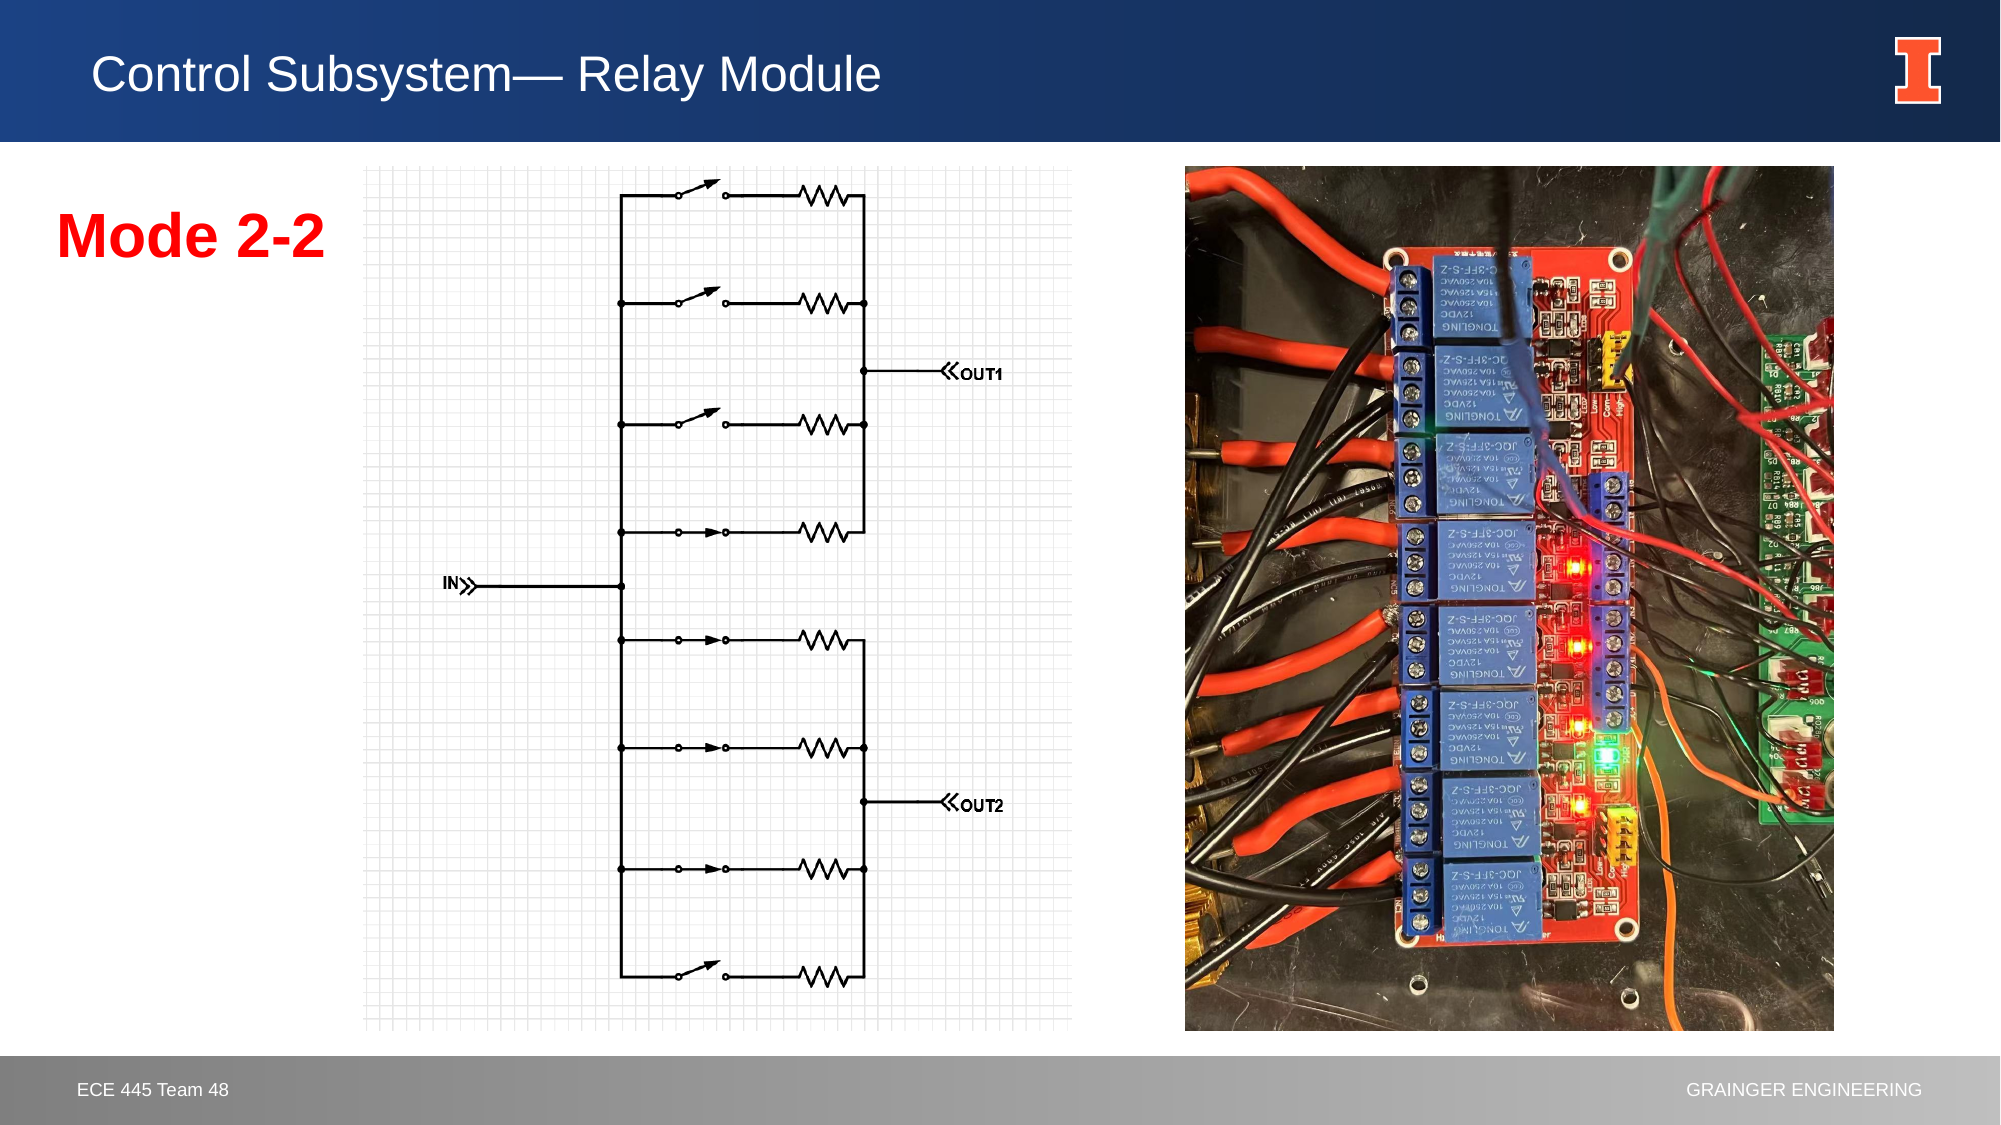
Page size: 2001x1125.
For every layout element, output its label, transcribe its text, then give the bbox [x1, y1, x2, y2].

text_box ECE 445 Team 48 [61, 1070, 1373, 1108]
text_box GRAINGER ENGINEERING [1531, 1070, 1938, 1108]
picture [1184, 165, 1834, 1032]
text_box [0, 1056, 2000, 1125]
picture [362, 165, 1072, 1032]
text_box [0, 0, 2000, 142]
text_box Mode 2-2 [34, 179, 348, 285]
text_box Control Subsystem— Relay Module [61, 33, 1852, 109]
picture [1895, 37, 1942, 104]
